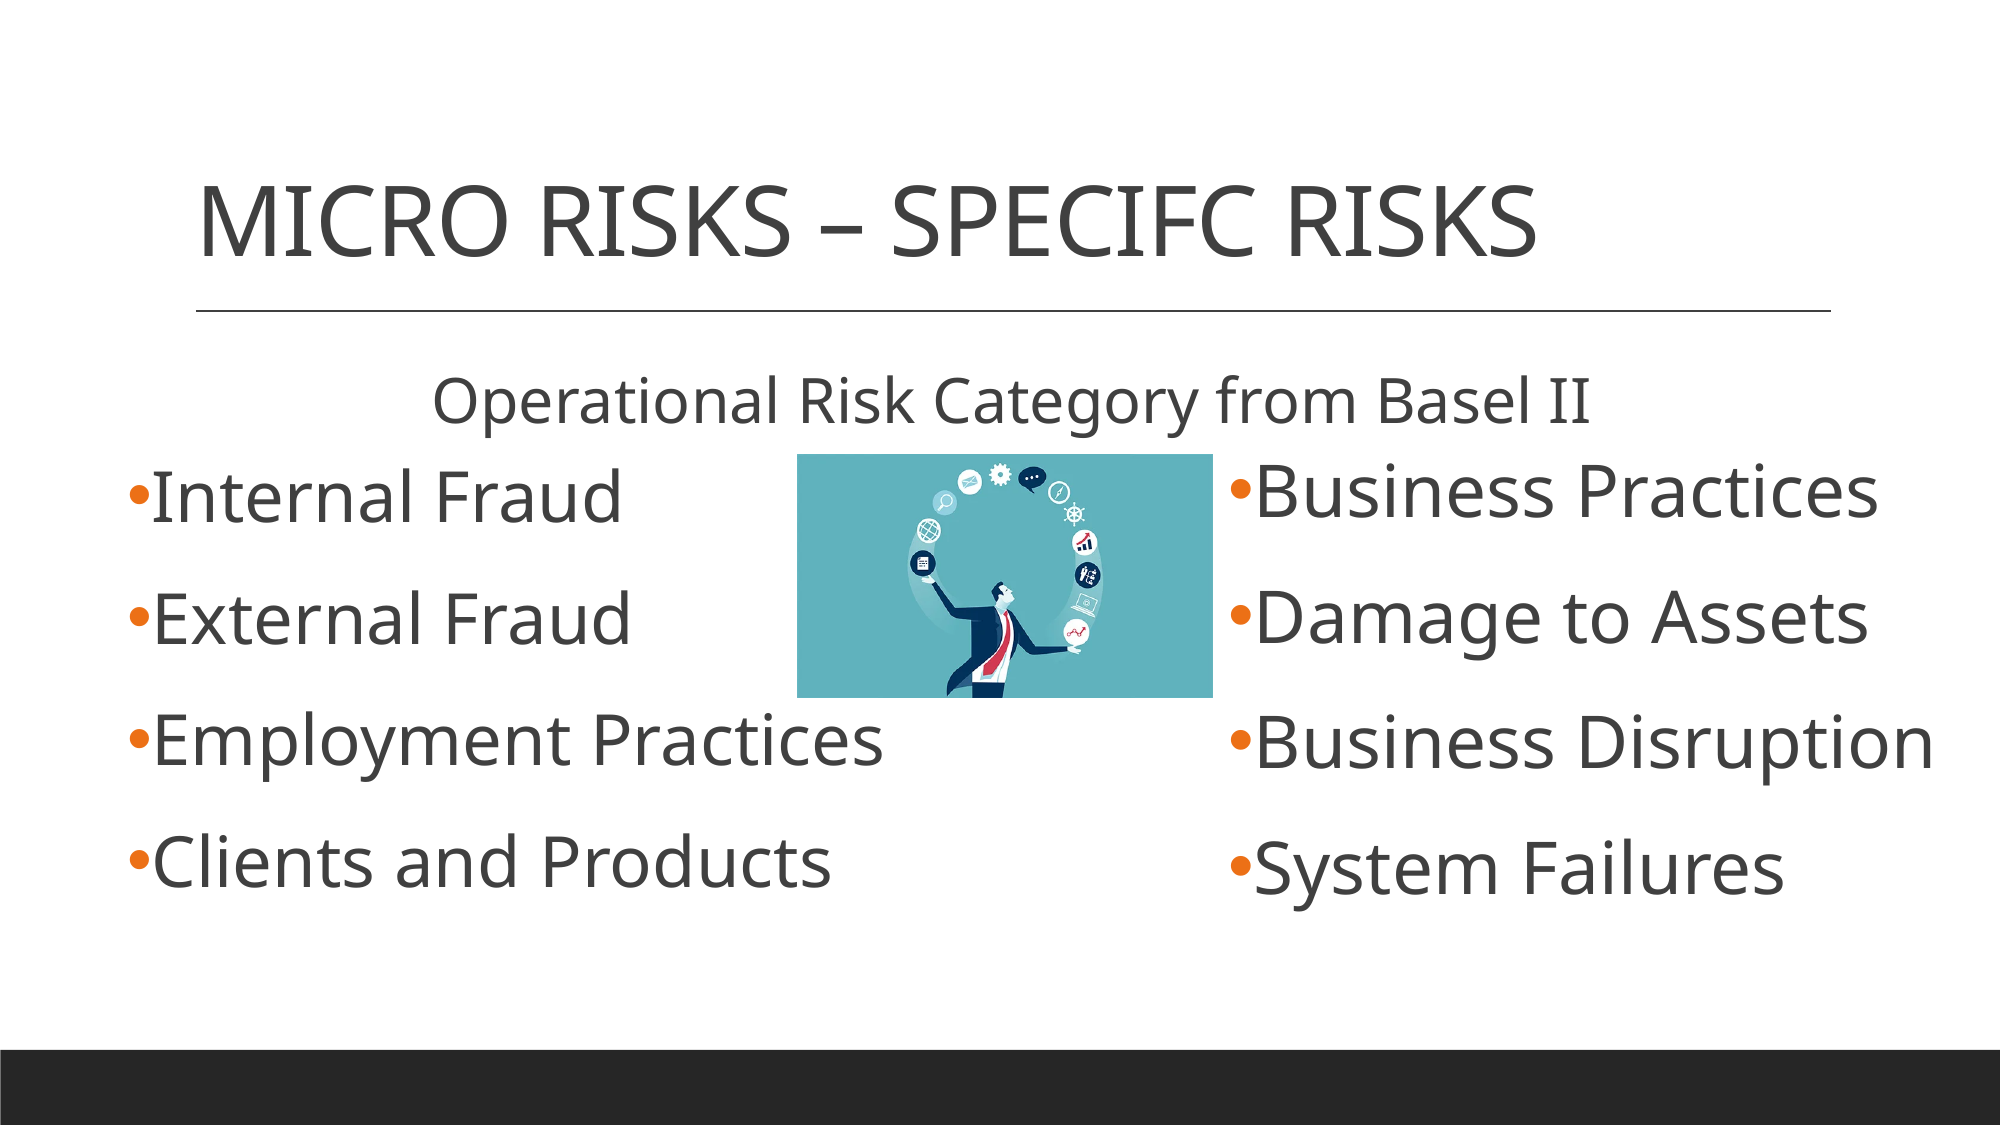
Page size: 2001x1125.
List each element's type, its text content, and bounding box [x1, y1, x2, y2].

list Operational Risk Category from Basel II [180, 345, 1830, 444]
picture [796, 454, 1214, 699]
text_box Internal Fraud External Fraud Employment Practices Clients and Products [127, 436, 900, 942]
title MICRO RISKS – SPECIFC RISKS [180, 47, 1830, 285]
text_box Business Practices Damage to Assets Business Disruption System Failures [1228, 428, 2000, 934]
